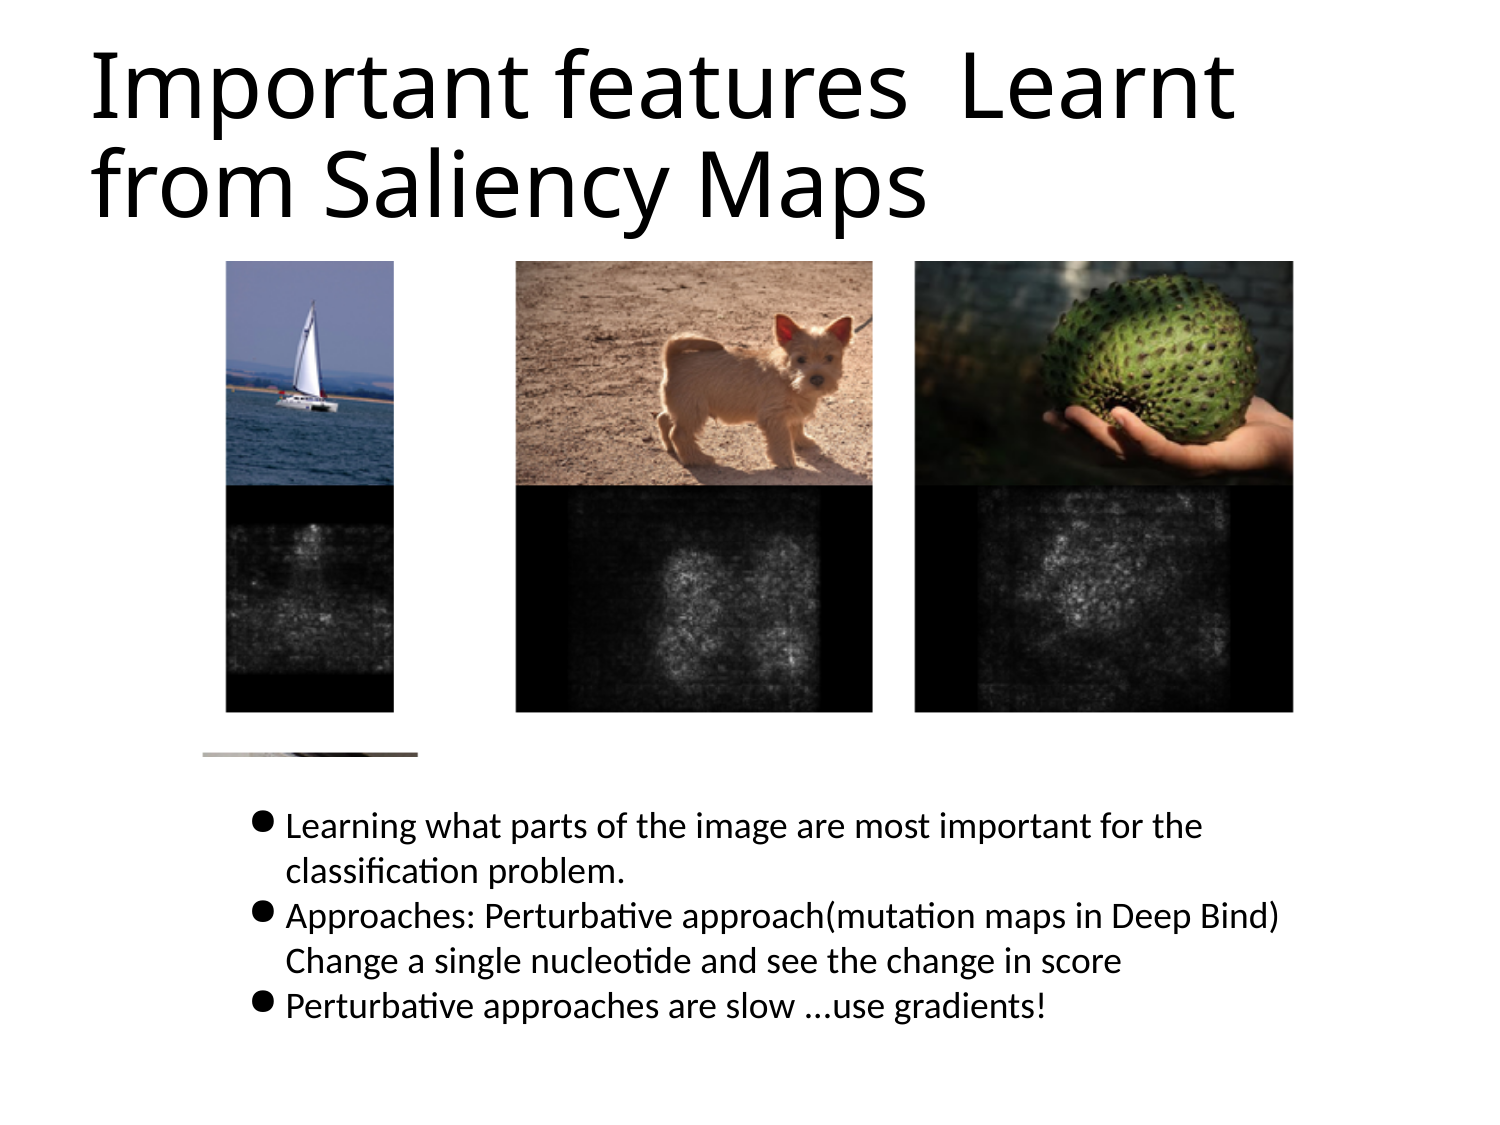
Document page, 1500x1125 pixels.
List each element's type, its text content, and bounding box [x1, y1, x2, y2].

title Important features Learnt from Saliency Maps [75, 45, 1425, 233]
picture [120, 254, 1414, 757]
text_box Learning what parts of the image are most important for the classification problem. Approaches: Perturbative approach(mutation maps in Deep Bind) Change a single nucleotide and see the change in score Perturbative approaches are slow ...use gradients! [195, 786, 1414, 1023]
